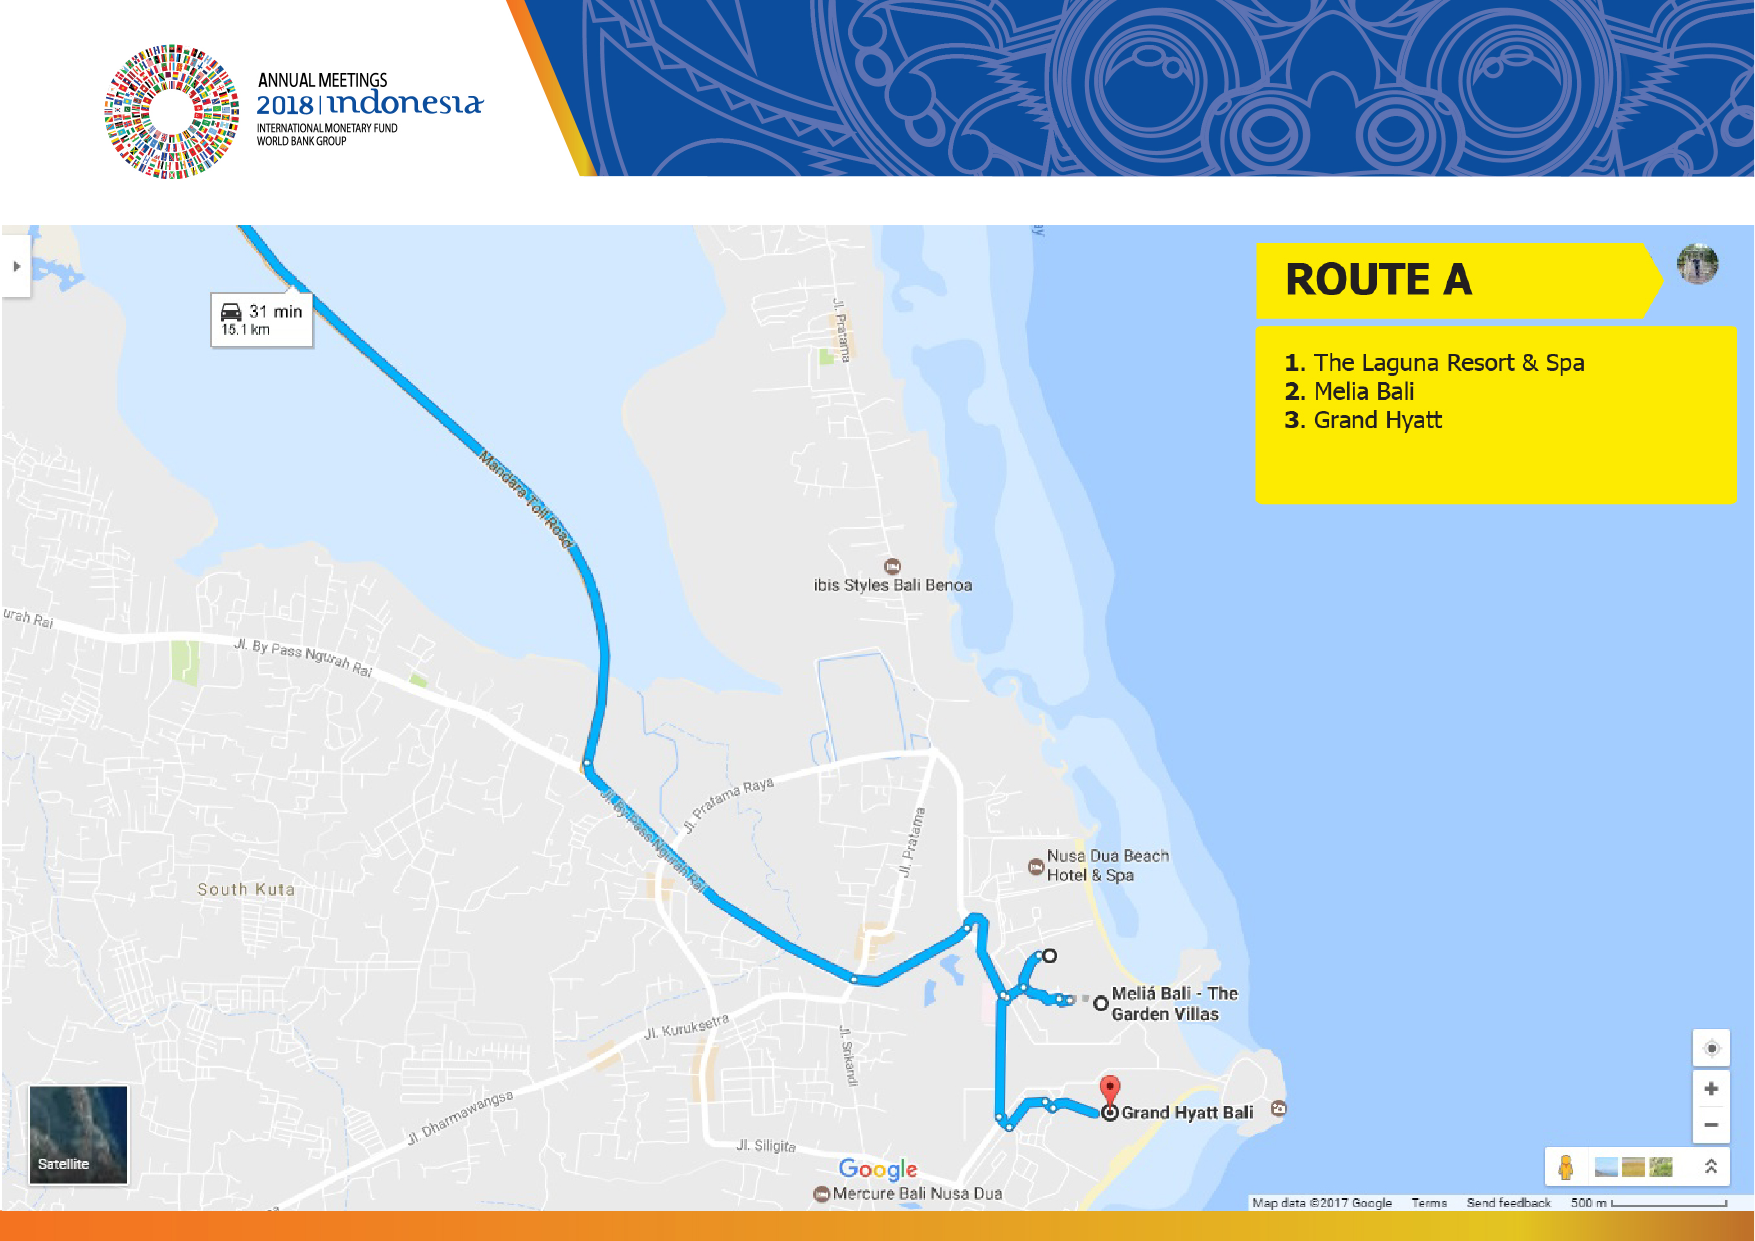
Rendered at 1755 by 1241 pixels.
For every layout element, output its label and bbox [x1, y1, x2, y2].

picture [0, 0, 1755, 1241]
list [1, 225, 1755, 1211]
